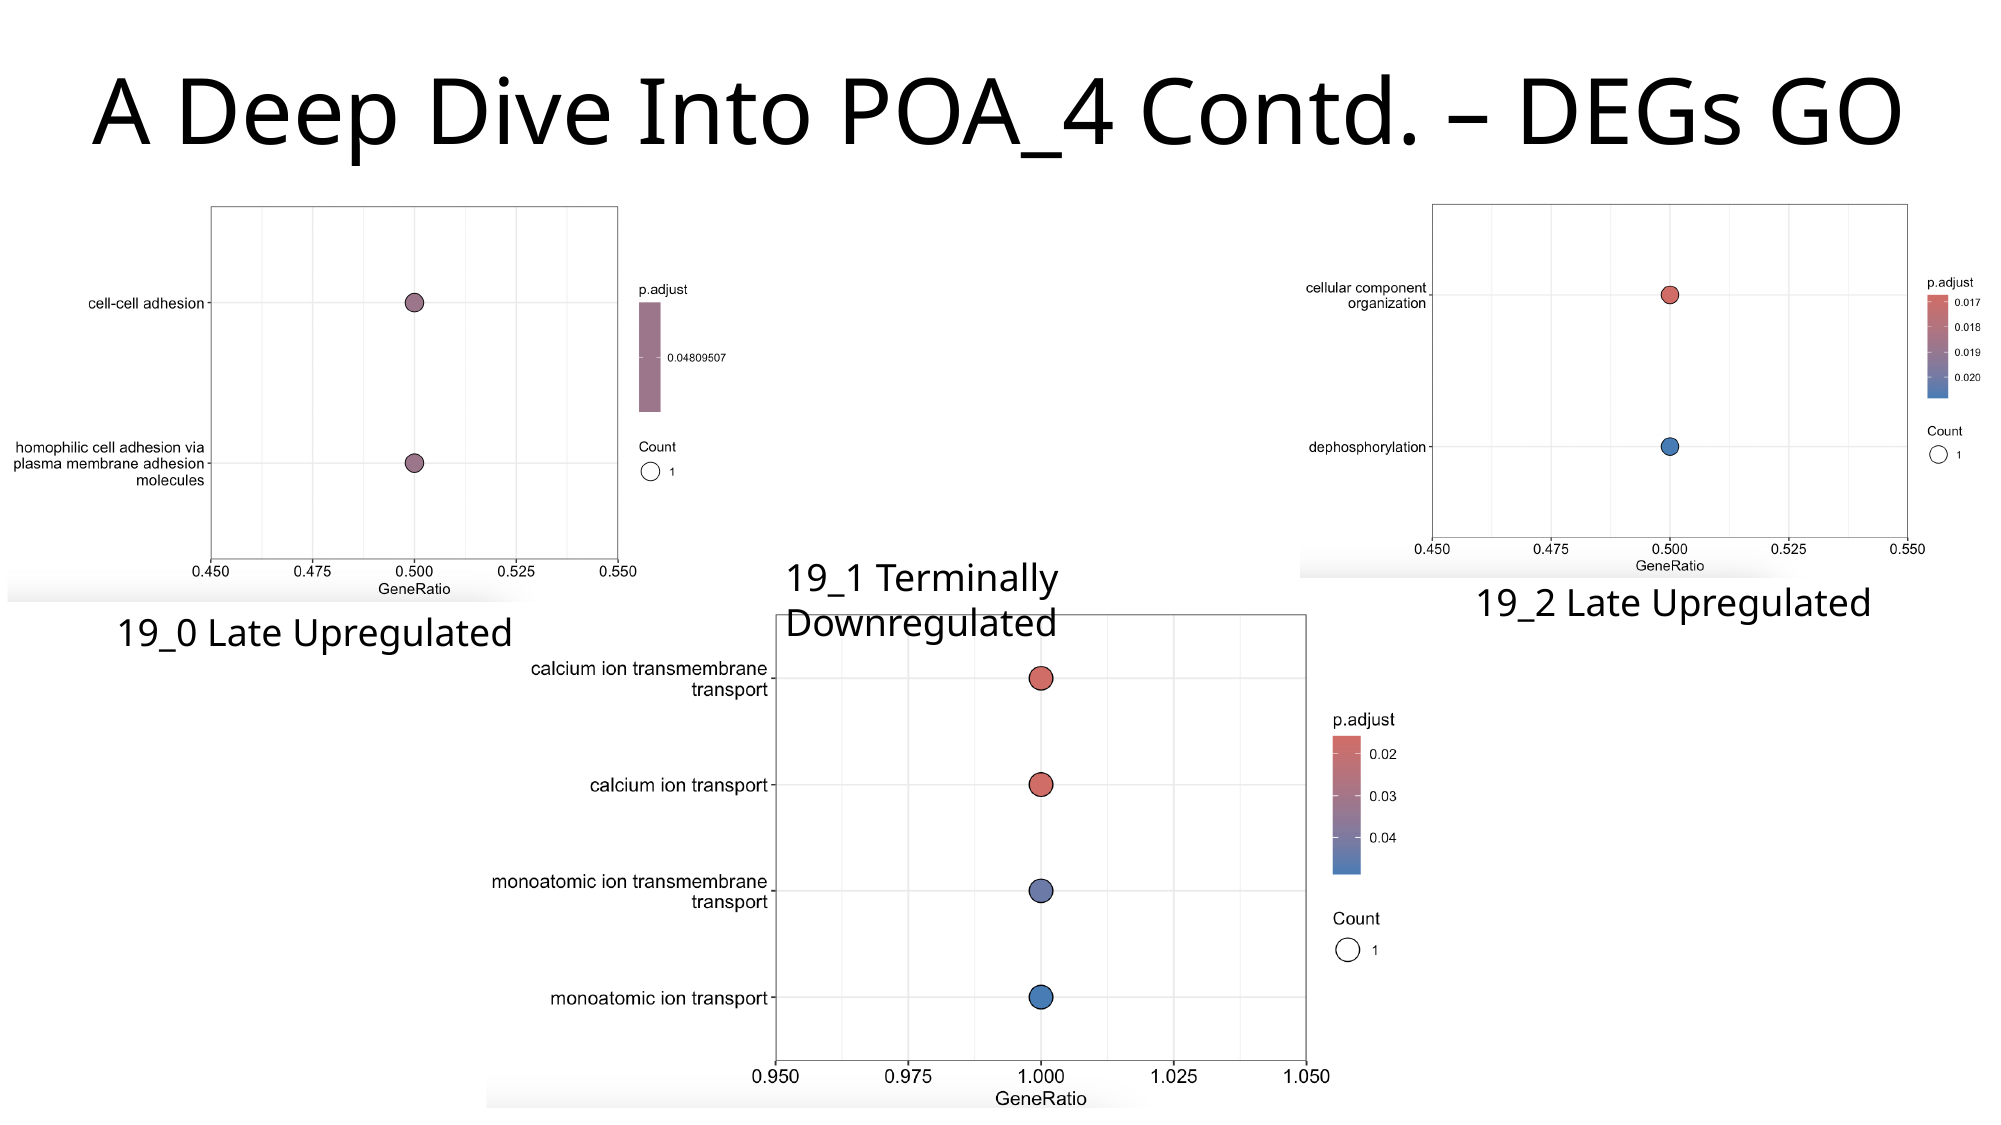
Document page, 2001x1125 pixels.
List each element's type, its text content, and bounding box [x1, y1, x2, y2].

text_box 19_0 Late Upregulated [7, 602, 485, 662]
text_box 19_2 Late Upregulated [1438, 579, 1909, 631]
picture [6, 198, 1993, 1109]
title A Deep Dive Into POA_4 Contd. – DEGs GO [0, 5, 2000, 224]
text_box 19_1 Terminally Downregulated [770, 546, 1299, 577]
